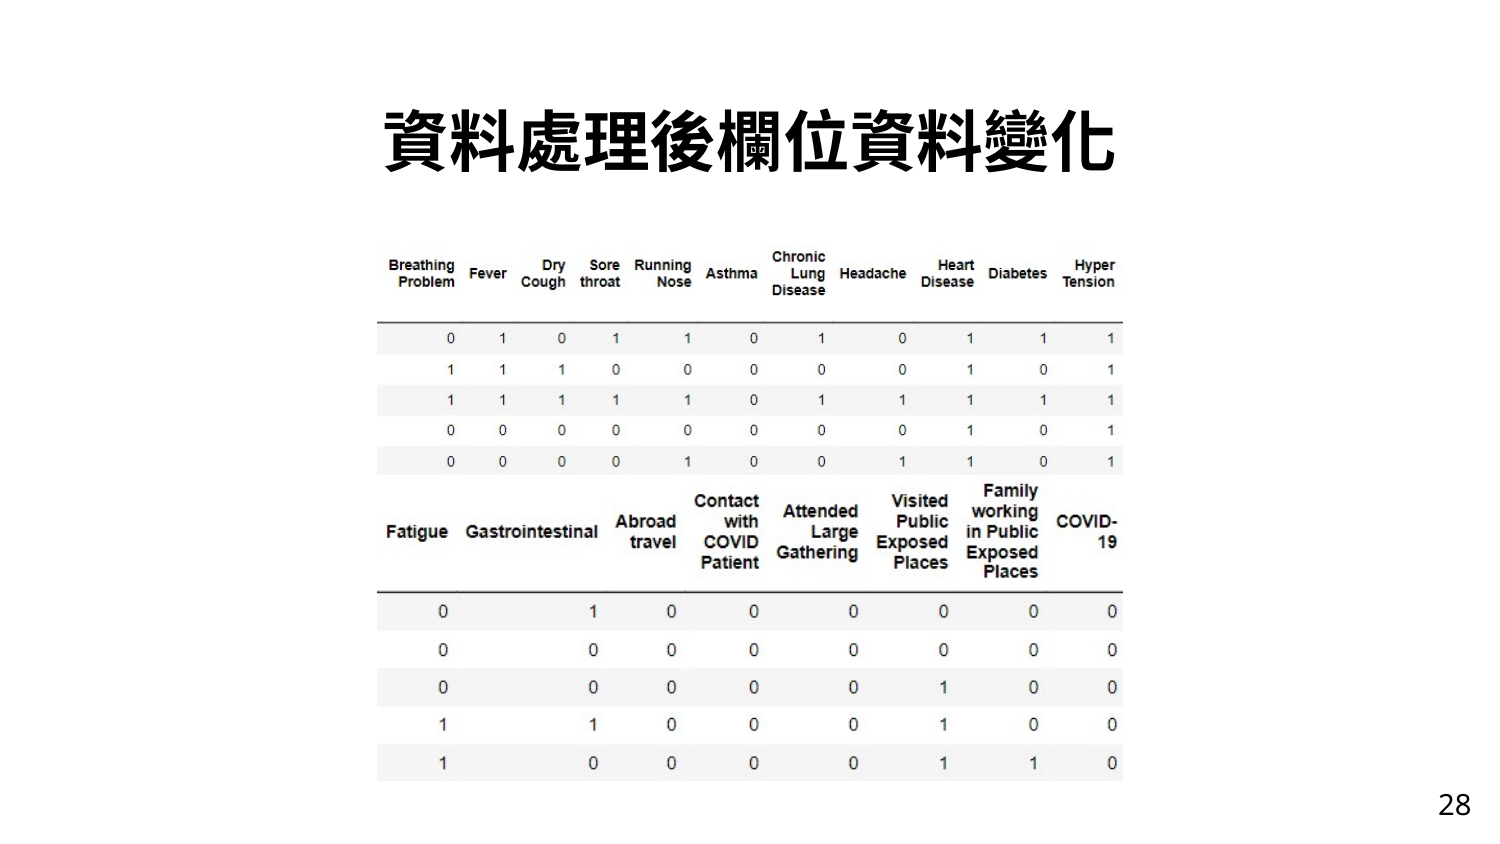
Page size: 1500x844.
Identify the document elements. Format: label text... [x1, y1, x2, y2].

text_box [377, 245, 1123, 781]
text_box 28 [1409, 779, 1500, 844]
text_box 資料處理後欄位資料變化 [119, 92, 1381, 187]
